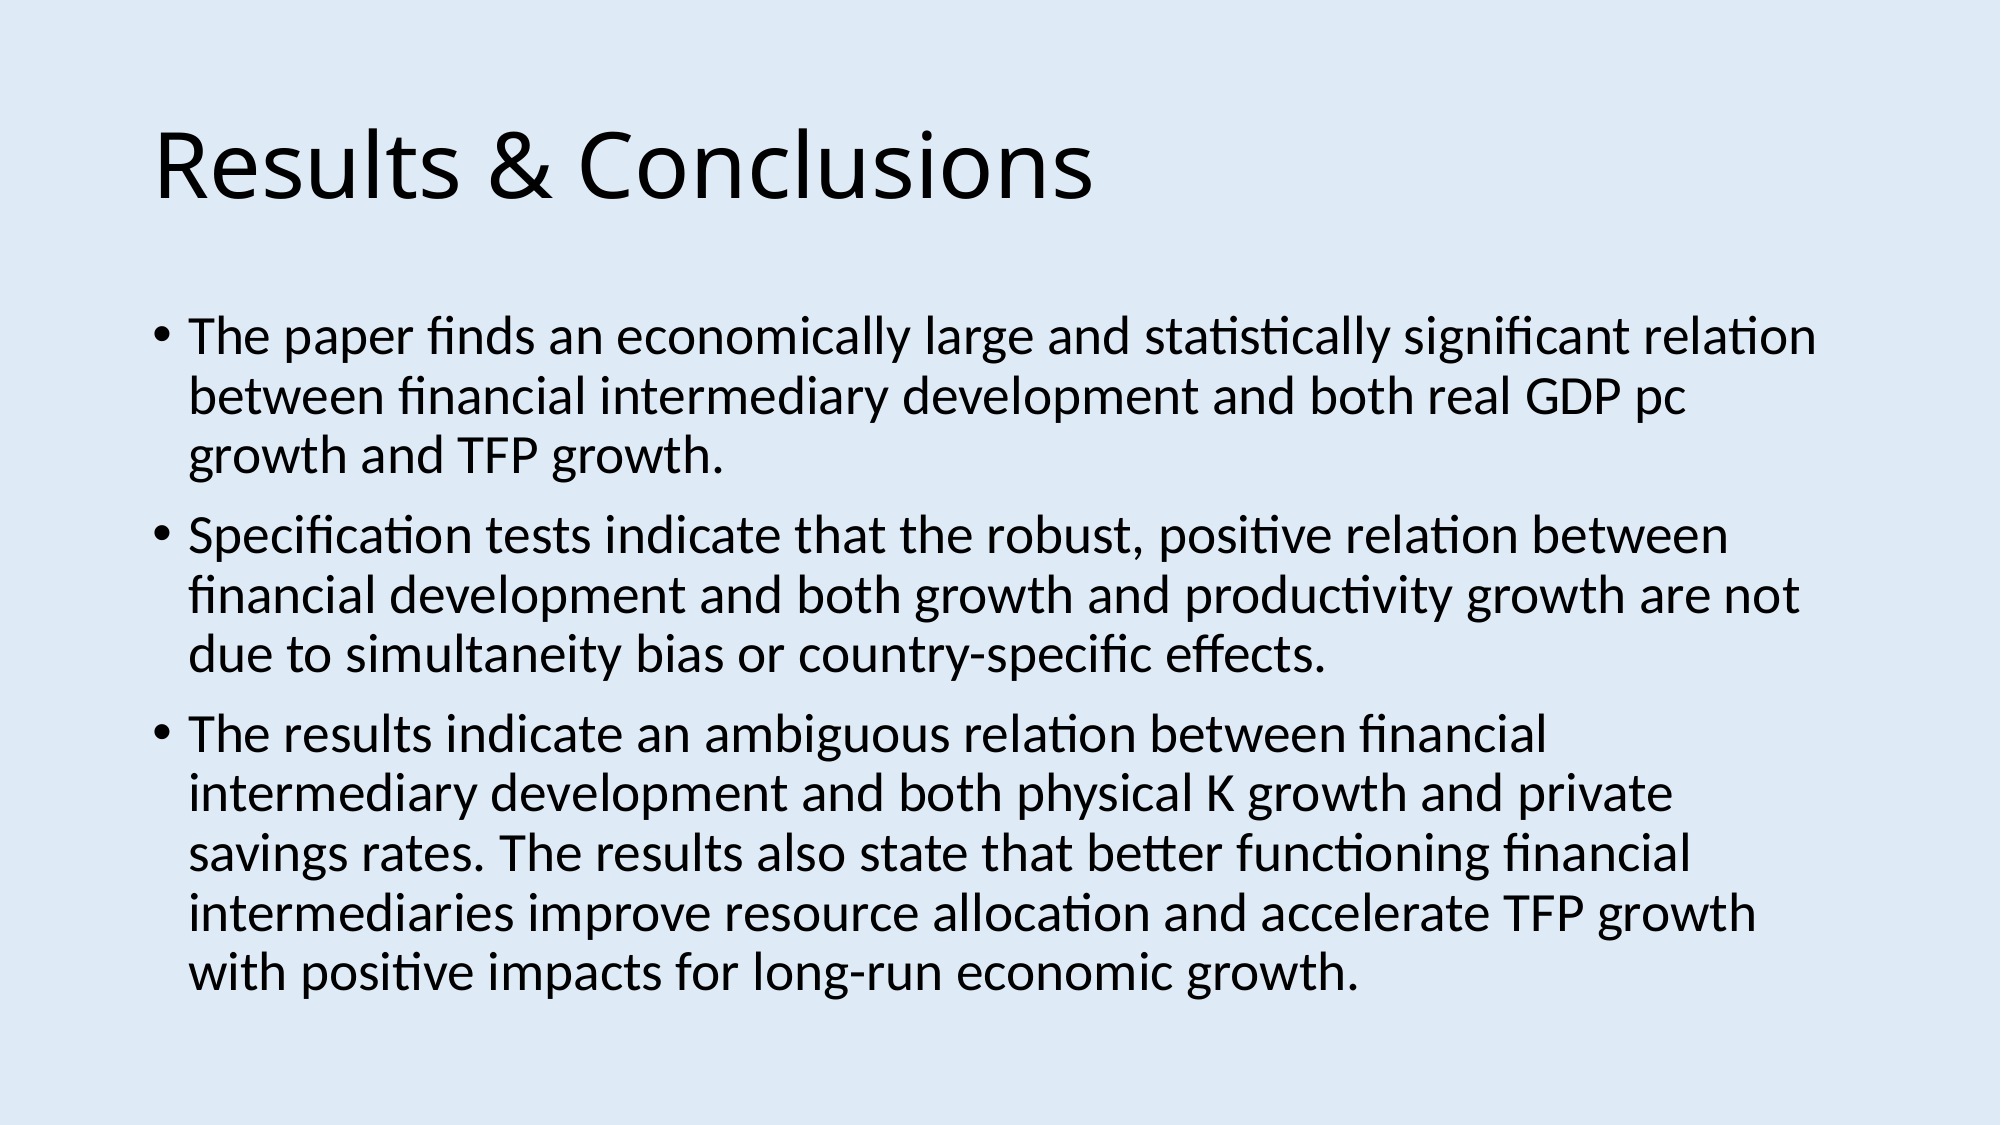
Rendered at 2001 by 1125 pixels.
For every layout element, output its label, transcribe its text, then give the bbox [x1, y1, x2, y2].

title Results & Conclusions [137, 59, 1863, 278]
list The paper finds an economically large and statistically significant relation between financial intermediary development and both real GDP pc growth and TFP growth. Specification tests indicate that the robust, positive relation between financial development and both growth and productivity growth are not due to simultaneity bias or country-specific effects. The results indicate an ambiguous relation between financial intermediary development and both physical K growth and private savings rates. The results also state that better functioning financial intermediaries improve resource allocation and accelerate TFP growth with positive impacts for long-run economic growth. [137, 299, 1863, 1014]
